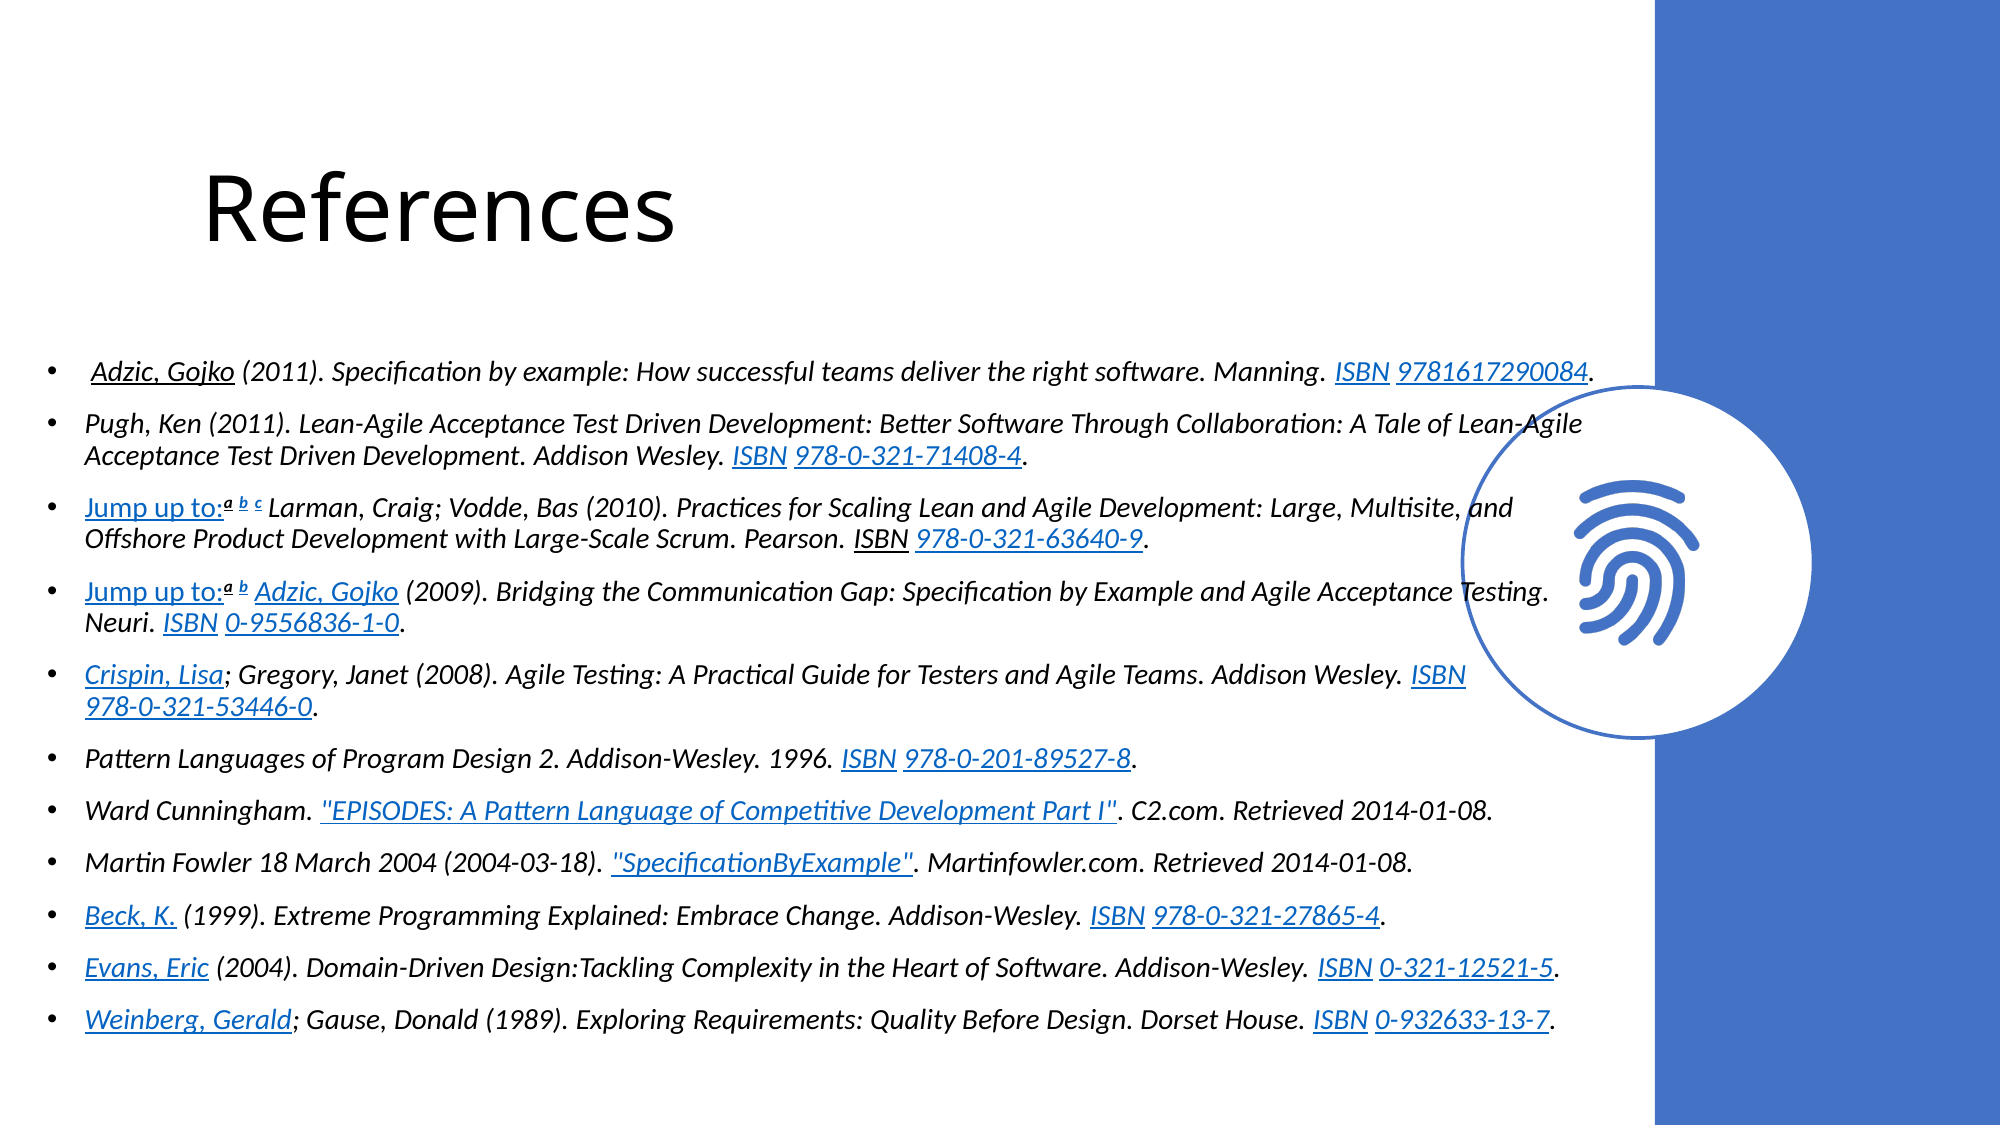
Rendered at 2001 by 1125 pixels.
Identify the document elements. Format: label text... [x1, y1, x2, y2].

picture [1544, 468, 1732, 657]
title References [186, 102, 1413, 277]
text_box [1654, 0, 2000, 1125]
list Adzic, Gojko (2011). Specification by example: How successful teams deliver the right software. Manning. ISBN 9781617290084. Pugh, Ken (2011). Lean-Agile Acceptance Test Driven Development: Better Software Through Collaboration: A Tale of Lean-Agile Acceptance Test Driven Development. Addison Wesley. ISBN 978-0-321-71408-4. Jump up to:a b c Larman, Craig; Vodde, Bas (2010). Practices for Scaling Lean and Agile Development: Large, Multisite, and Offshore Product Development with Large-Scale Scrum. Pearson. ISBN 978-0-321-63640-9. Jump up to:a b Adzic, Gojko (2009). Bridging the Communication Gap: Specification by Example and Agile Acceptance Testing. Neuri. ISBN 0-9556836-1-0. Crispin, Lisa; Gregory, Janet (2008). Agile Testing: A Practical Guide for Testers and Agile Teams. Addison Wesley. ISBN 978-0-321-53446-0. Pattern Languages of Program Design 2. Addison-Wesley. 1996. ISBN 978-0-201-89527-8. Ward Cunningham. "EPISODES: A Pattern Language of Competitive Development Part I". C2.com. Retrieved 2014-01-08. Martin Fowler 18 March 2004 (2004-03-18). "SpecificationByExample". Martinfowler.com. Retrieved 2014-01-08. Beck, K. (1999). Extreme Programming Explained: Embrace Change. Addison-Wesley. ISBN 978-0-321-27865-4. Evans, Eric (2004). Domain-Driven Design:Tackling Complexity in the Heart of Software. Addison-Wesley. ISBN 0-321-12521-5. Weinberg, Gerald; Gause, Donald (1989). Exploring Requirements: Quality Before Design. Dorset House. ISBN 0-932633-13-7. [32, 277, 1615, 1125]
text_box [1615, 385, 1815, 740]
